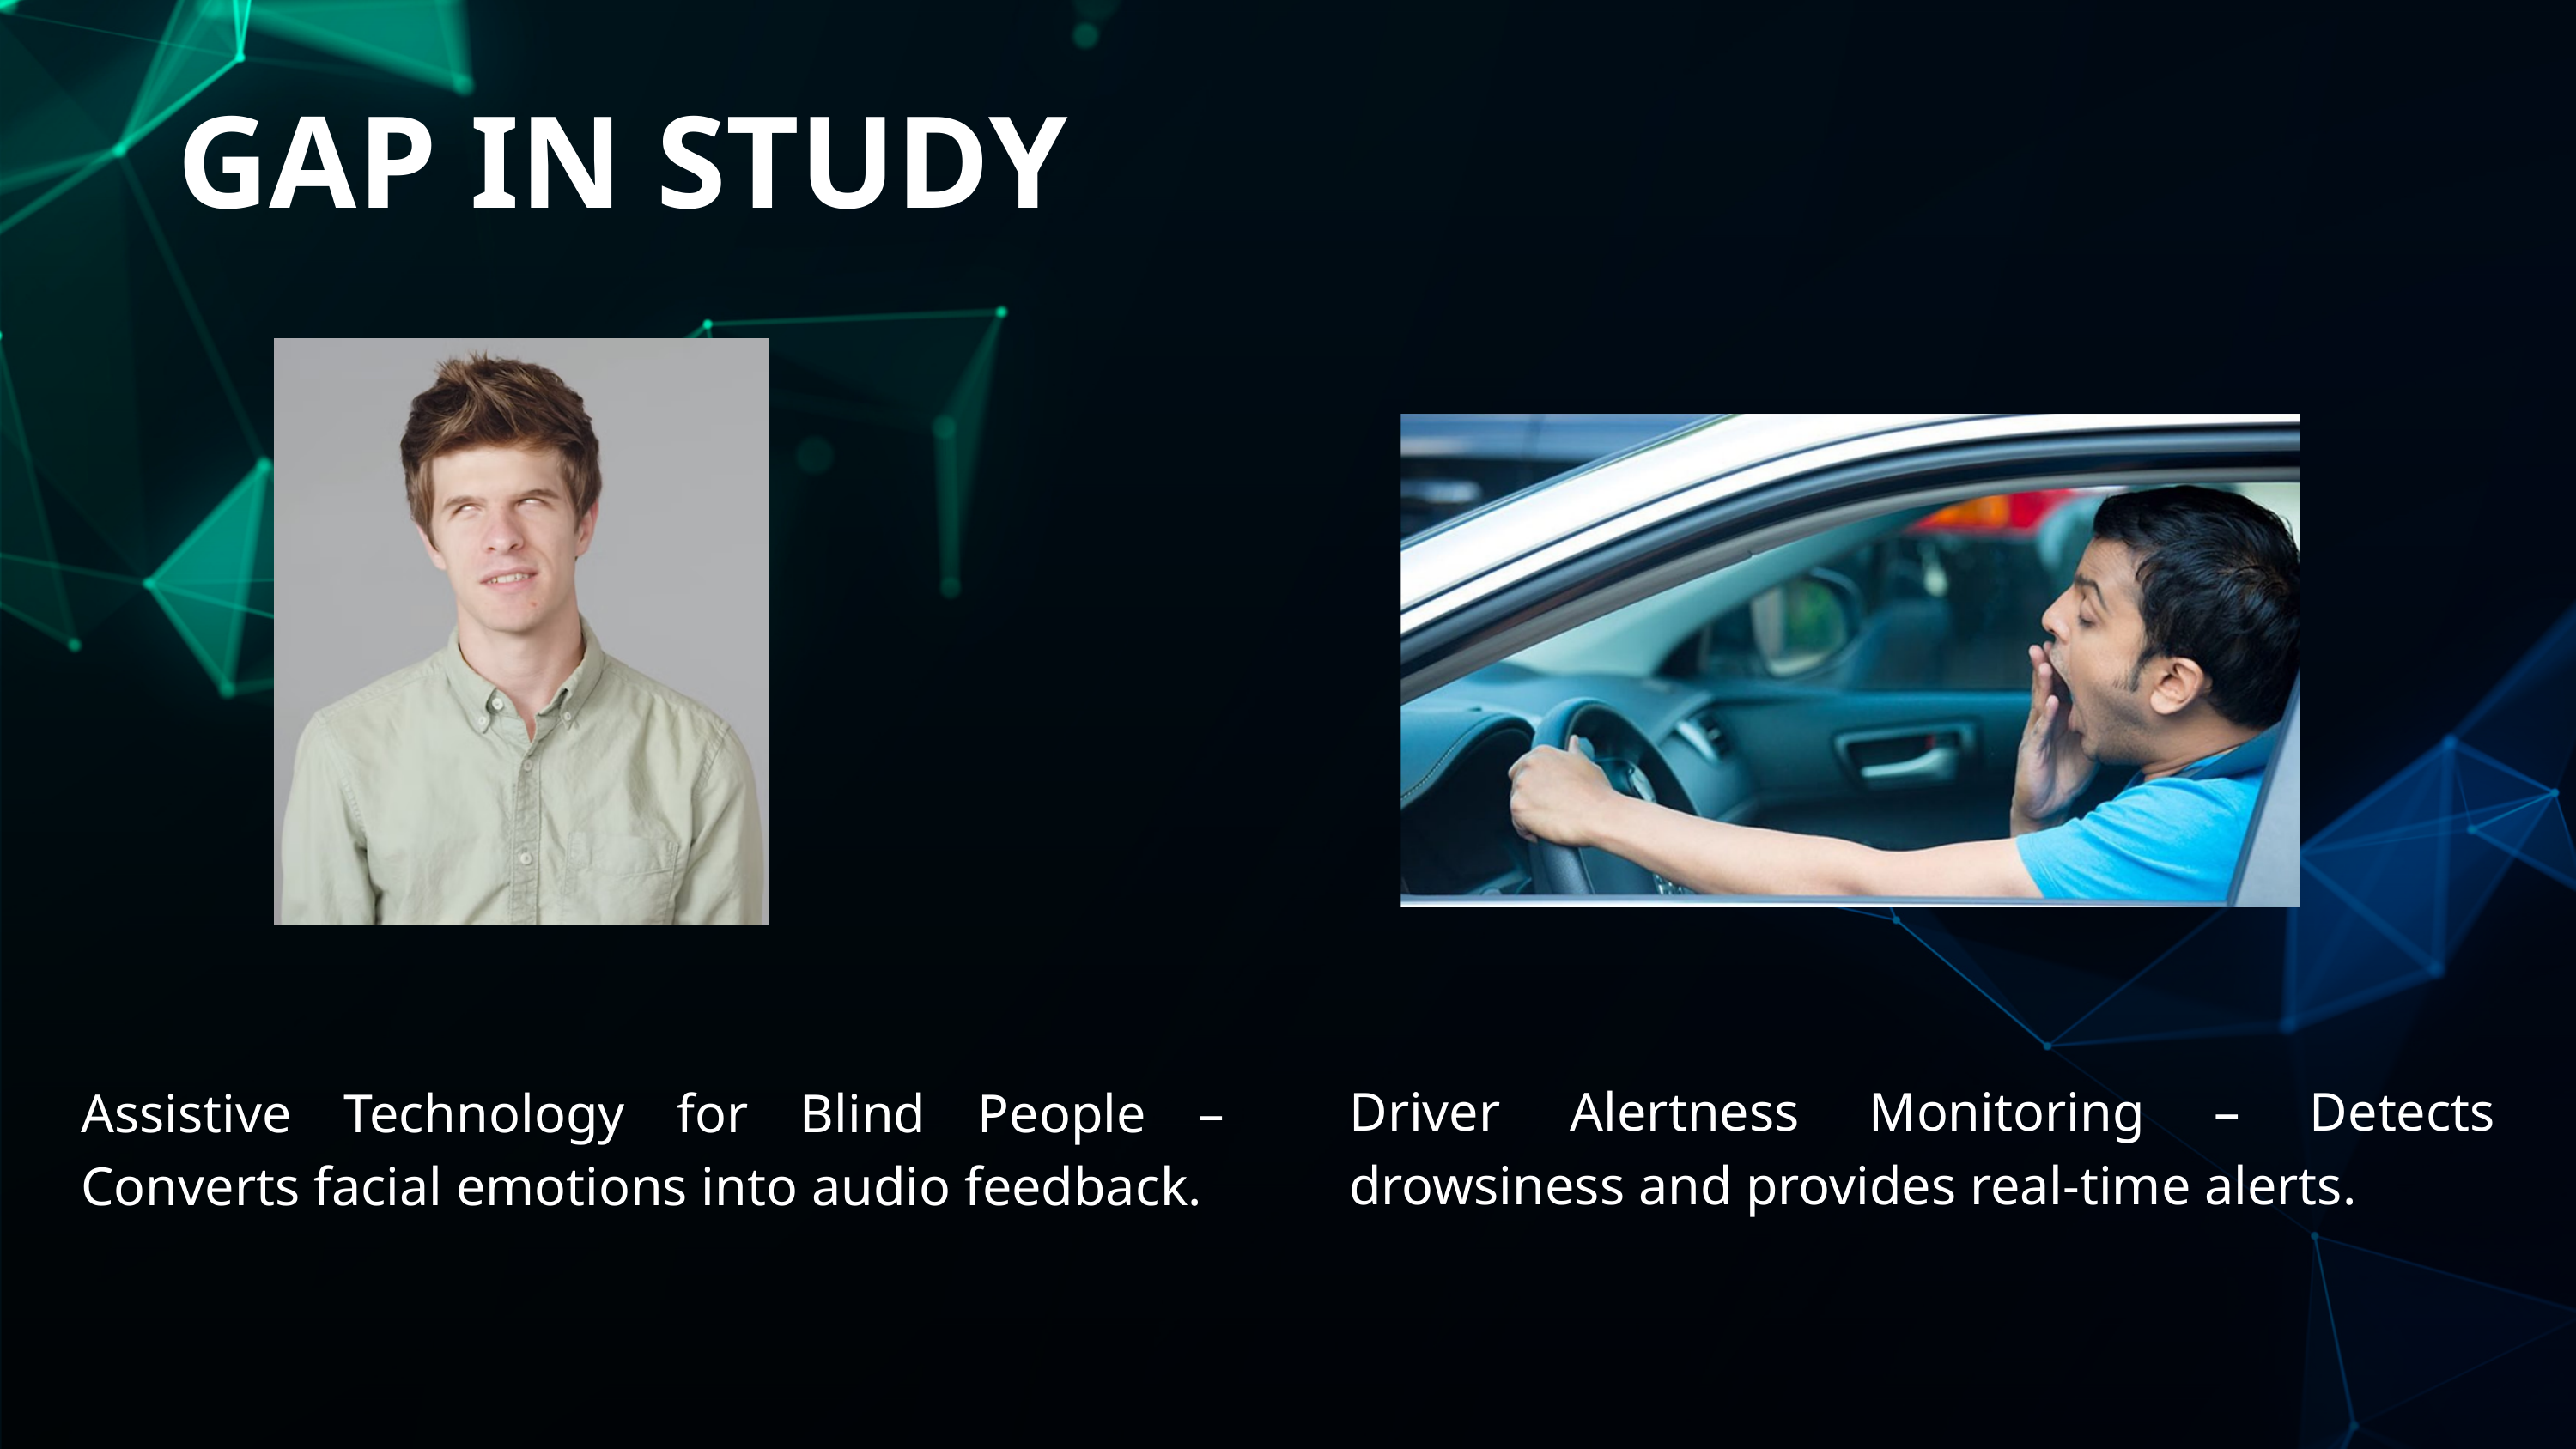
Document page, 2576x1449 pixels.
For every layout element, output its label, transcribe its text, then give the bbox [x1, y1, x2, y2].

text_box [1, 0, 2576, 1449]
text_box [274, 338, 769, 925]
text_box [1400, 414, 2300, 907]
text_box Driver Alertness Monitoring – Detects drowsiness and provides real-time alerts. [1349, 1068, 2496, 1216]
text_box GAP IN STUDY [177, 89, 1317, 234]
text_box Assistive Technology for Blind People – Converts facial emotions into audio feedback. [81, 1070, 1225, 1290]
